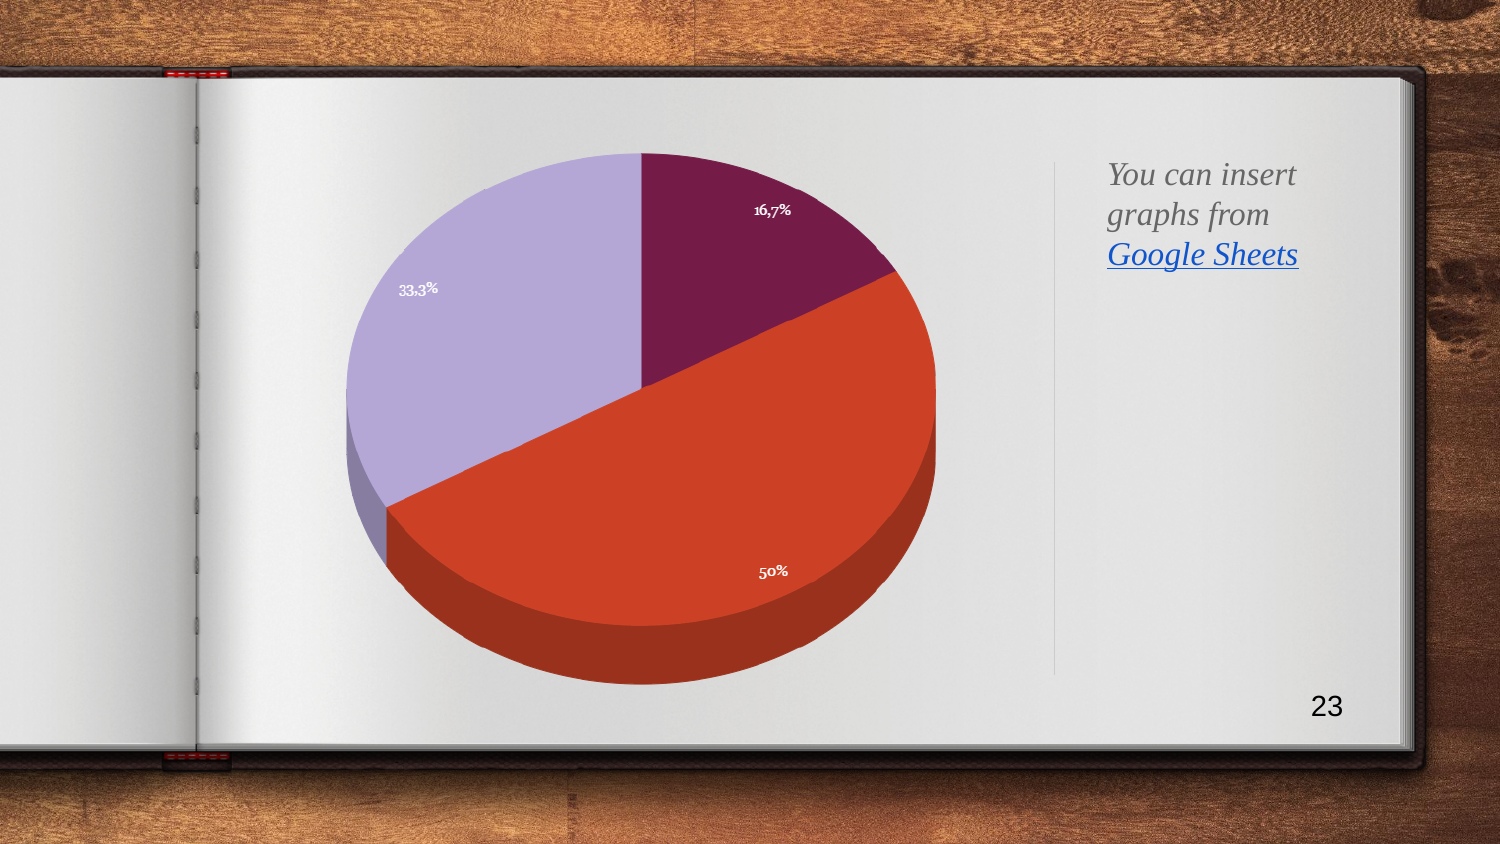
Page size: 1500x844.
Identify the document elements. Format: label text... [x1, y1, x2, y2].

list You can insert graphs from Google Sheets [1092, 137, 1338, 683]
slide_number 23 [1295, 672, 1386, 737]
picture [0, 0, 1500, 844]
